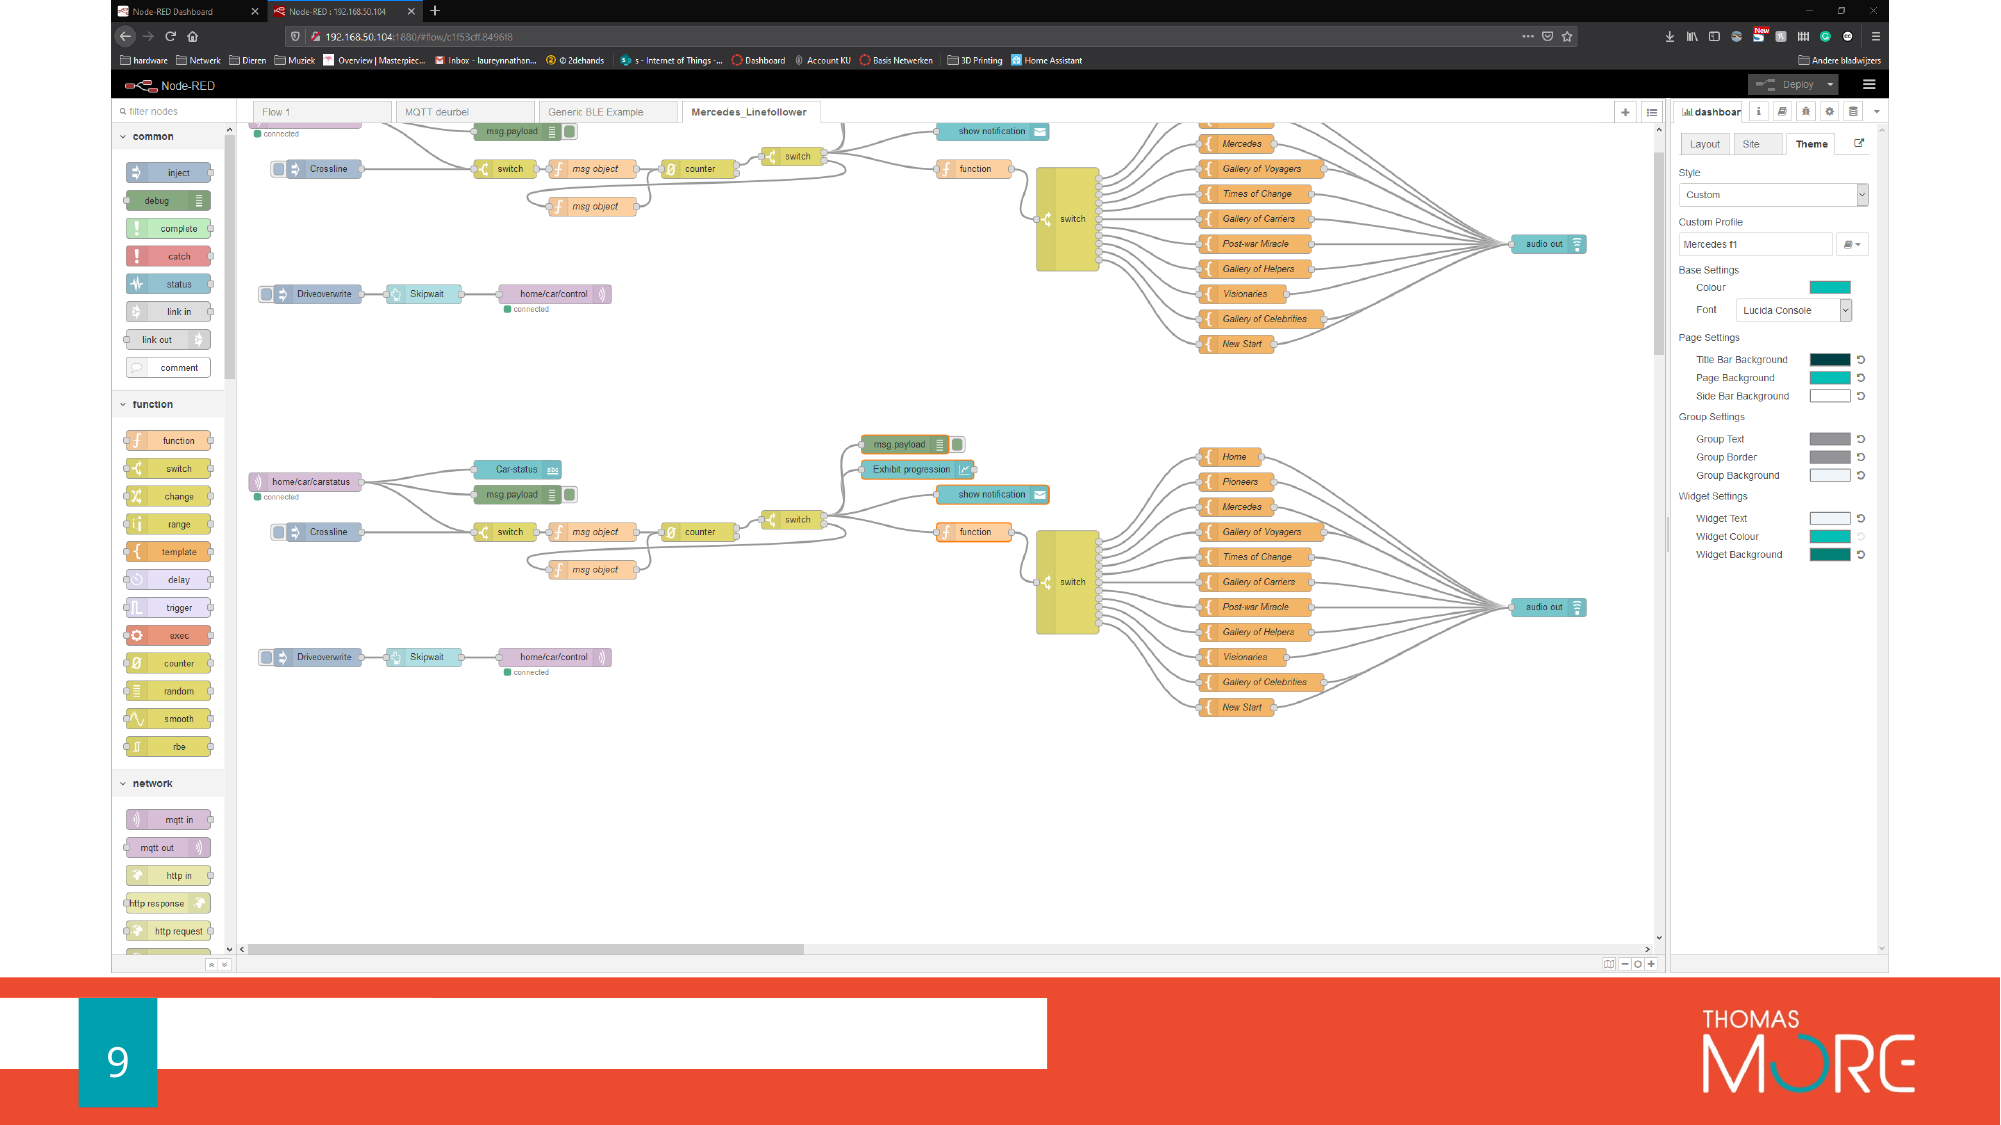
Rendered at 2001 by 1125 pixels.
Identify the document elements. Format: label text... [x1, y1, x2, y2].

footer [165, 998, 1048, 1069]
picture [1673, 980, 1944, 1122]
slide_number 9 [78, 998, 158, 1108]
picture [111, 0, 1889, 973]
